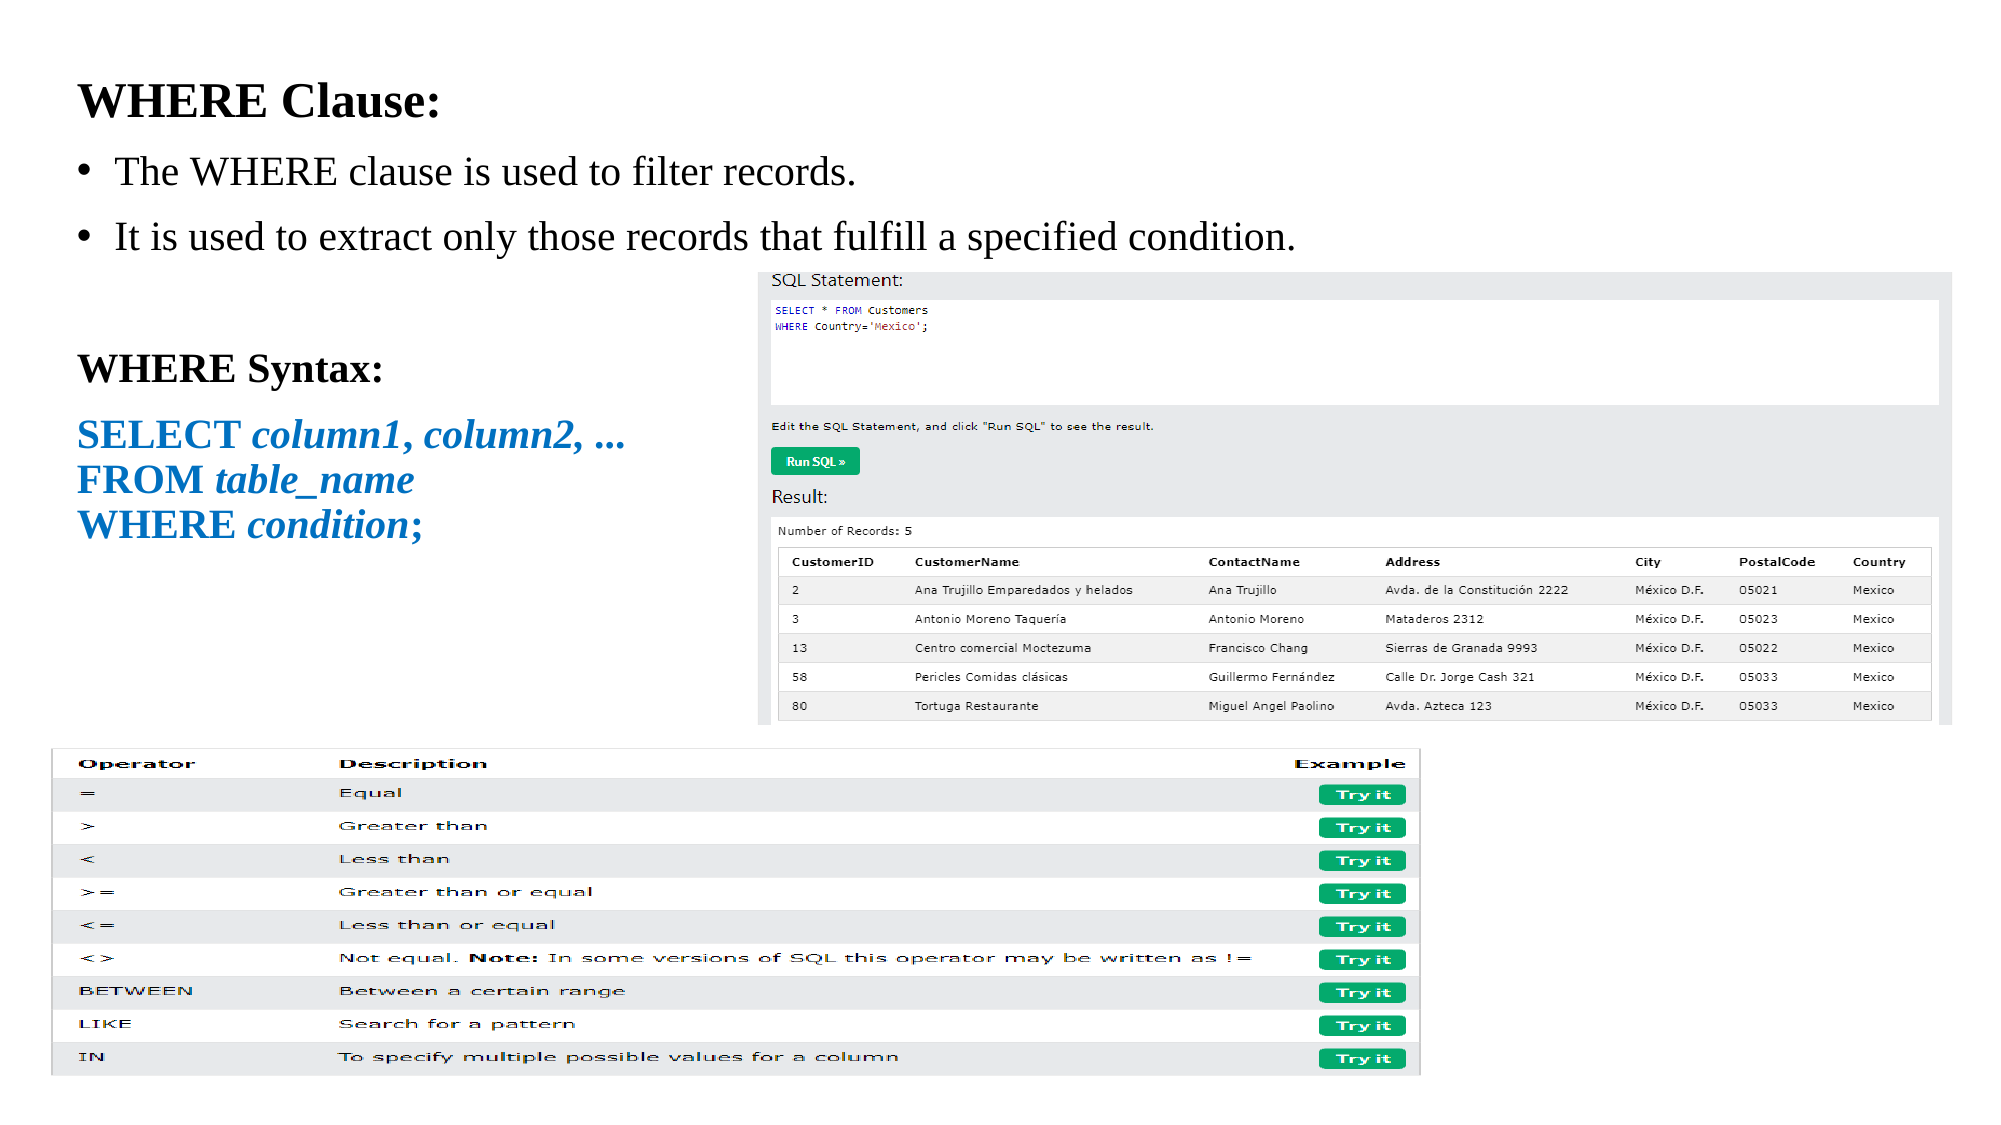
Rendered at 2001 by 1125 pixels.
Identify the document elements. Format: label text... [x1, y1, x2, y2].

picture [481, 272, 1955, 725]
list WHERE Clause: The WHERE clause is used to filter records. It is used to extract only those records that fulfill a specified condition. WHERE Syntax: SELECT column1, column2, ... FROM table_name WHERE condition; [61, 66, 1946, 1091]
picture [31, 739, 1443, 1085]
